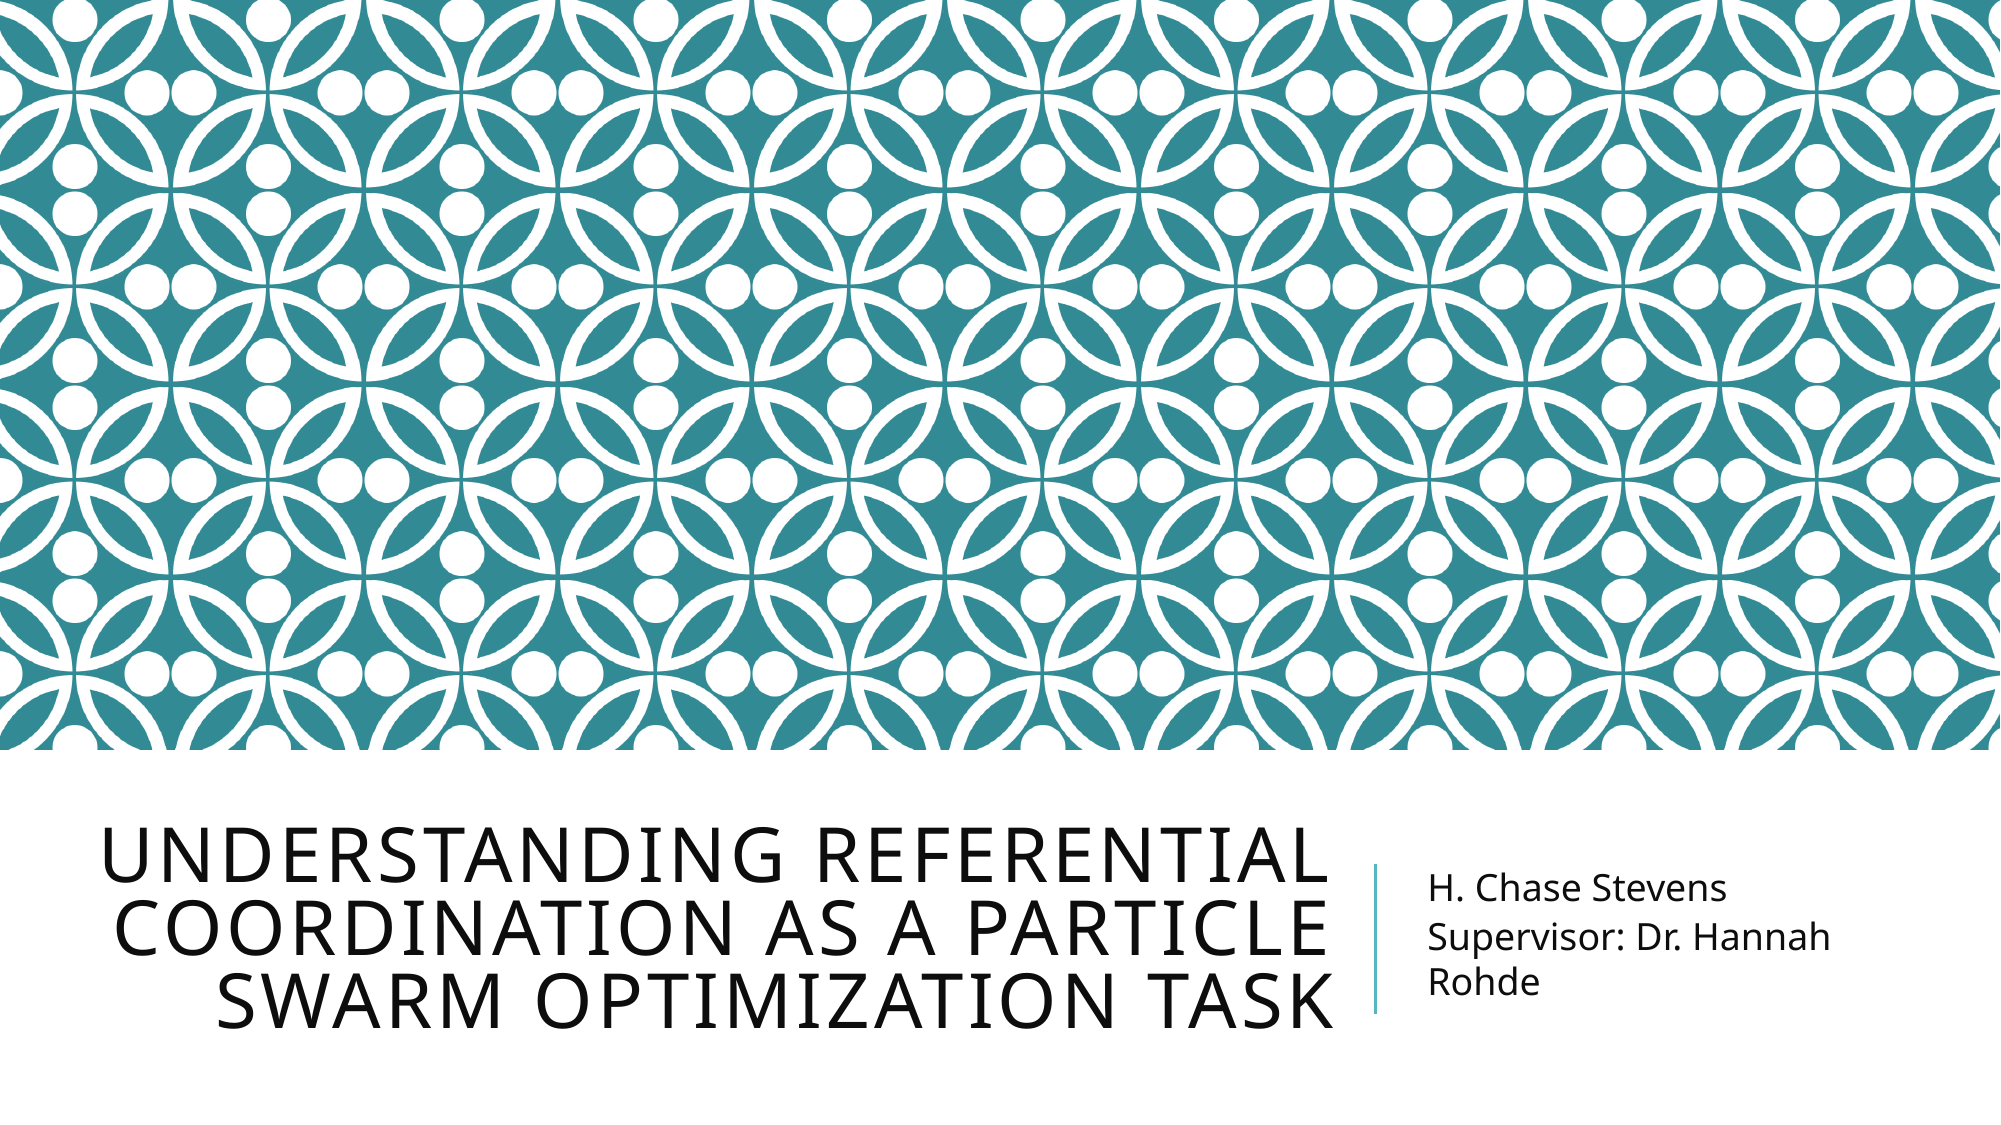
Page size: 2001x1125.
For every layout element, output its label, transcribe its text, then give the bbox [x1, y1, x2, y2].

title Understanding Referential Coordination as a Particle Swarm Optimization Task [75, 813, 1350, 1054]
subtitle H. Chase Stevens Supervisor: Dr. Hannah Rohde [1412, 813, 1938, 1054]
